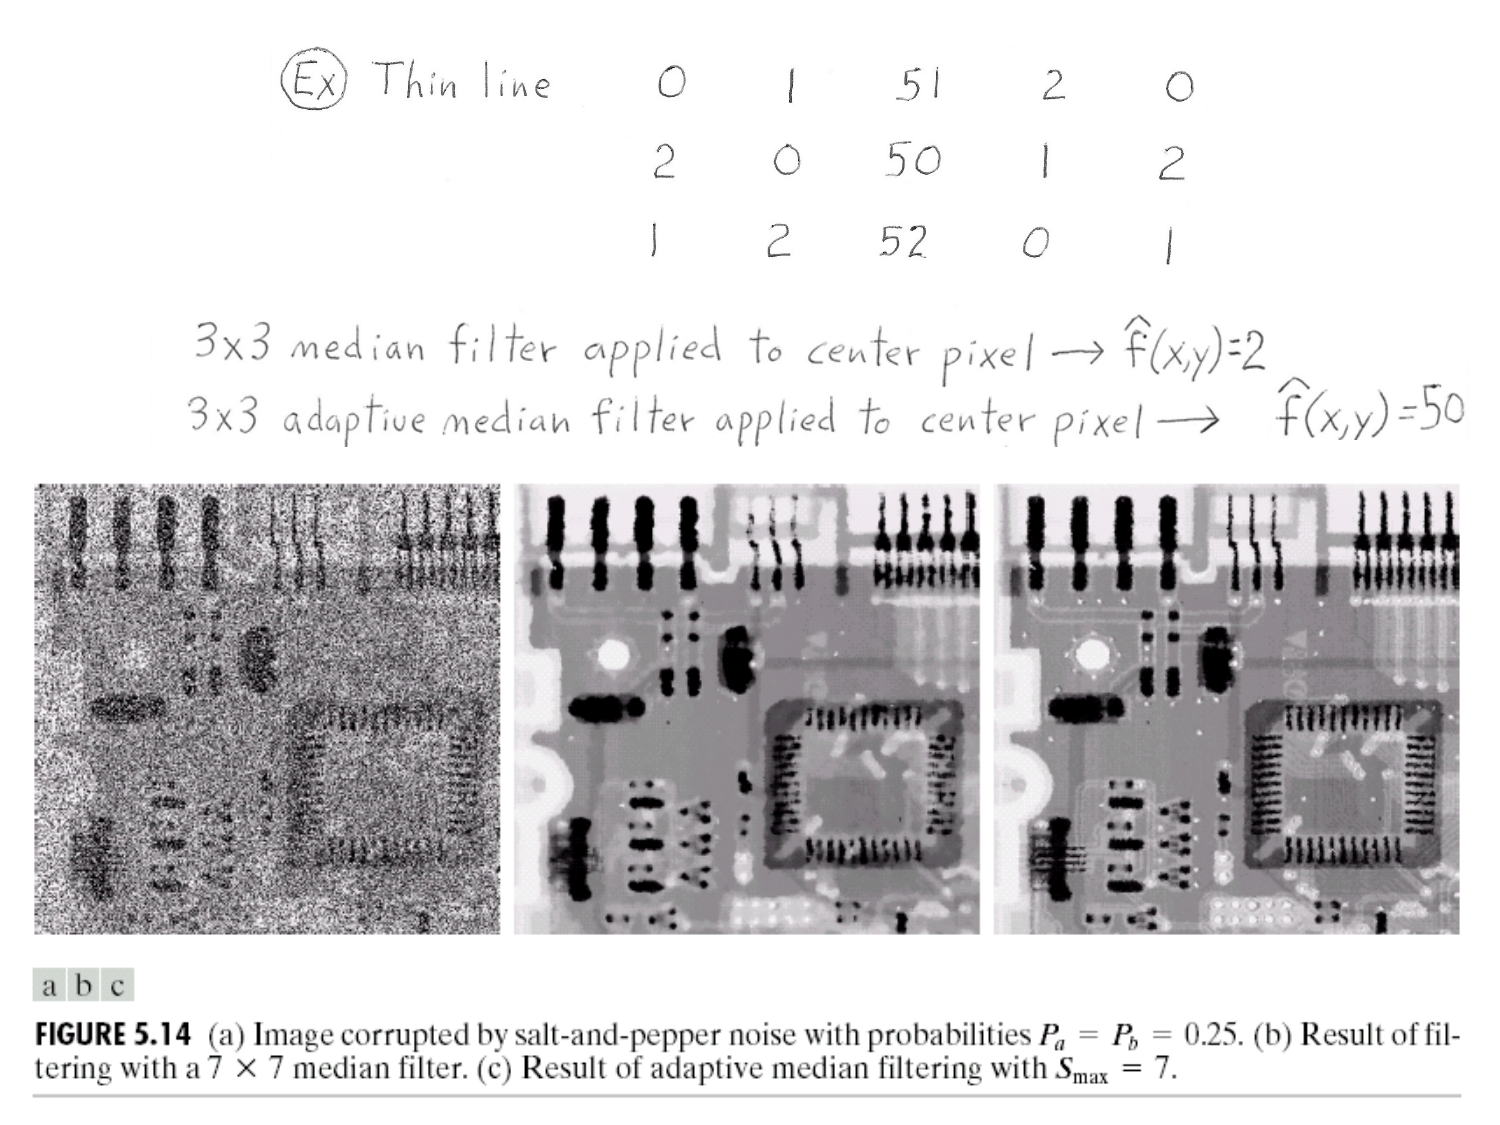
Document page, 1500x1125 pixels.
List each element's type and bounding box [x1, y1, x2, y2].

picture [26, 479, 1474, 1106]
picture [149, 299, 1480, 447]
picture [270, 46, 1230, 291]
